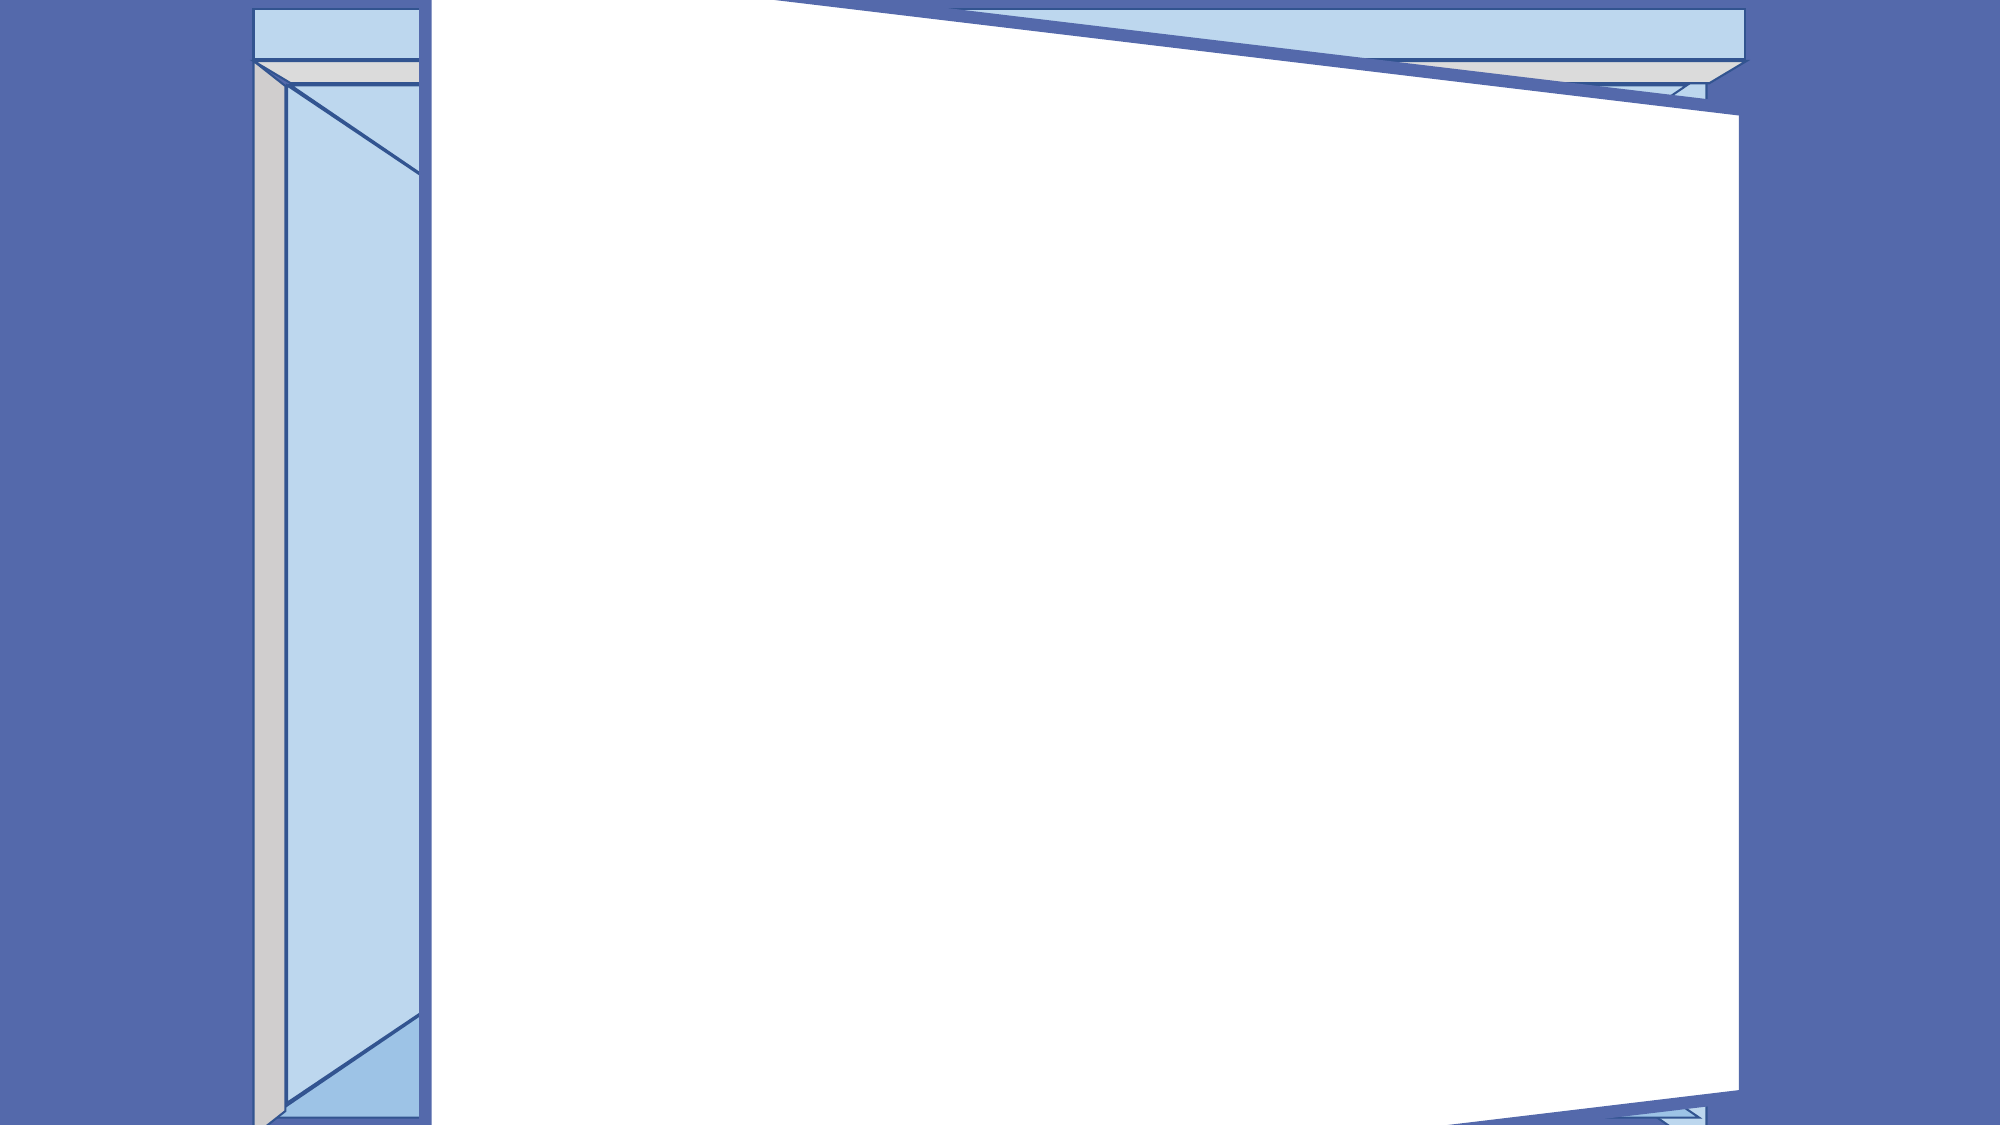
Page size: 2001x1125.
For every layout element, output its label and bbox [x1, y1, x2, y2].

text_box [424, 0, 912, 9]
text_box [845, 0, 2000, 1125]
text_box [253, 9, 1747, 1125]
text_box [0, 0, 424, 1125]
